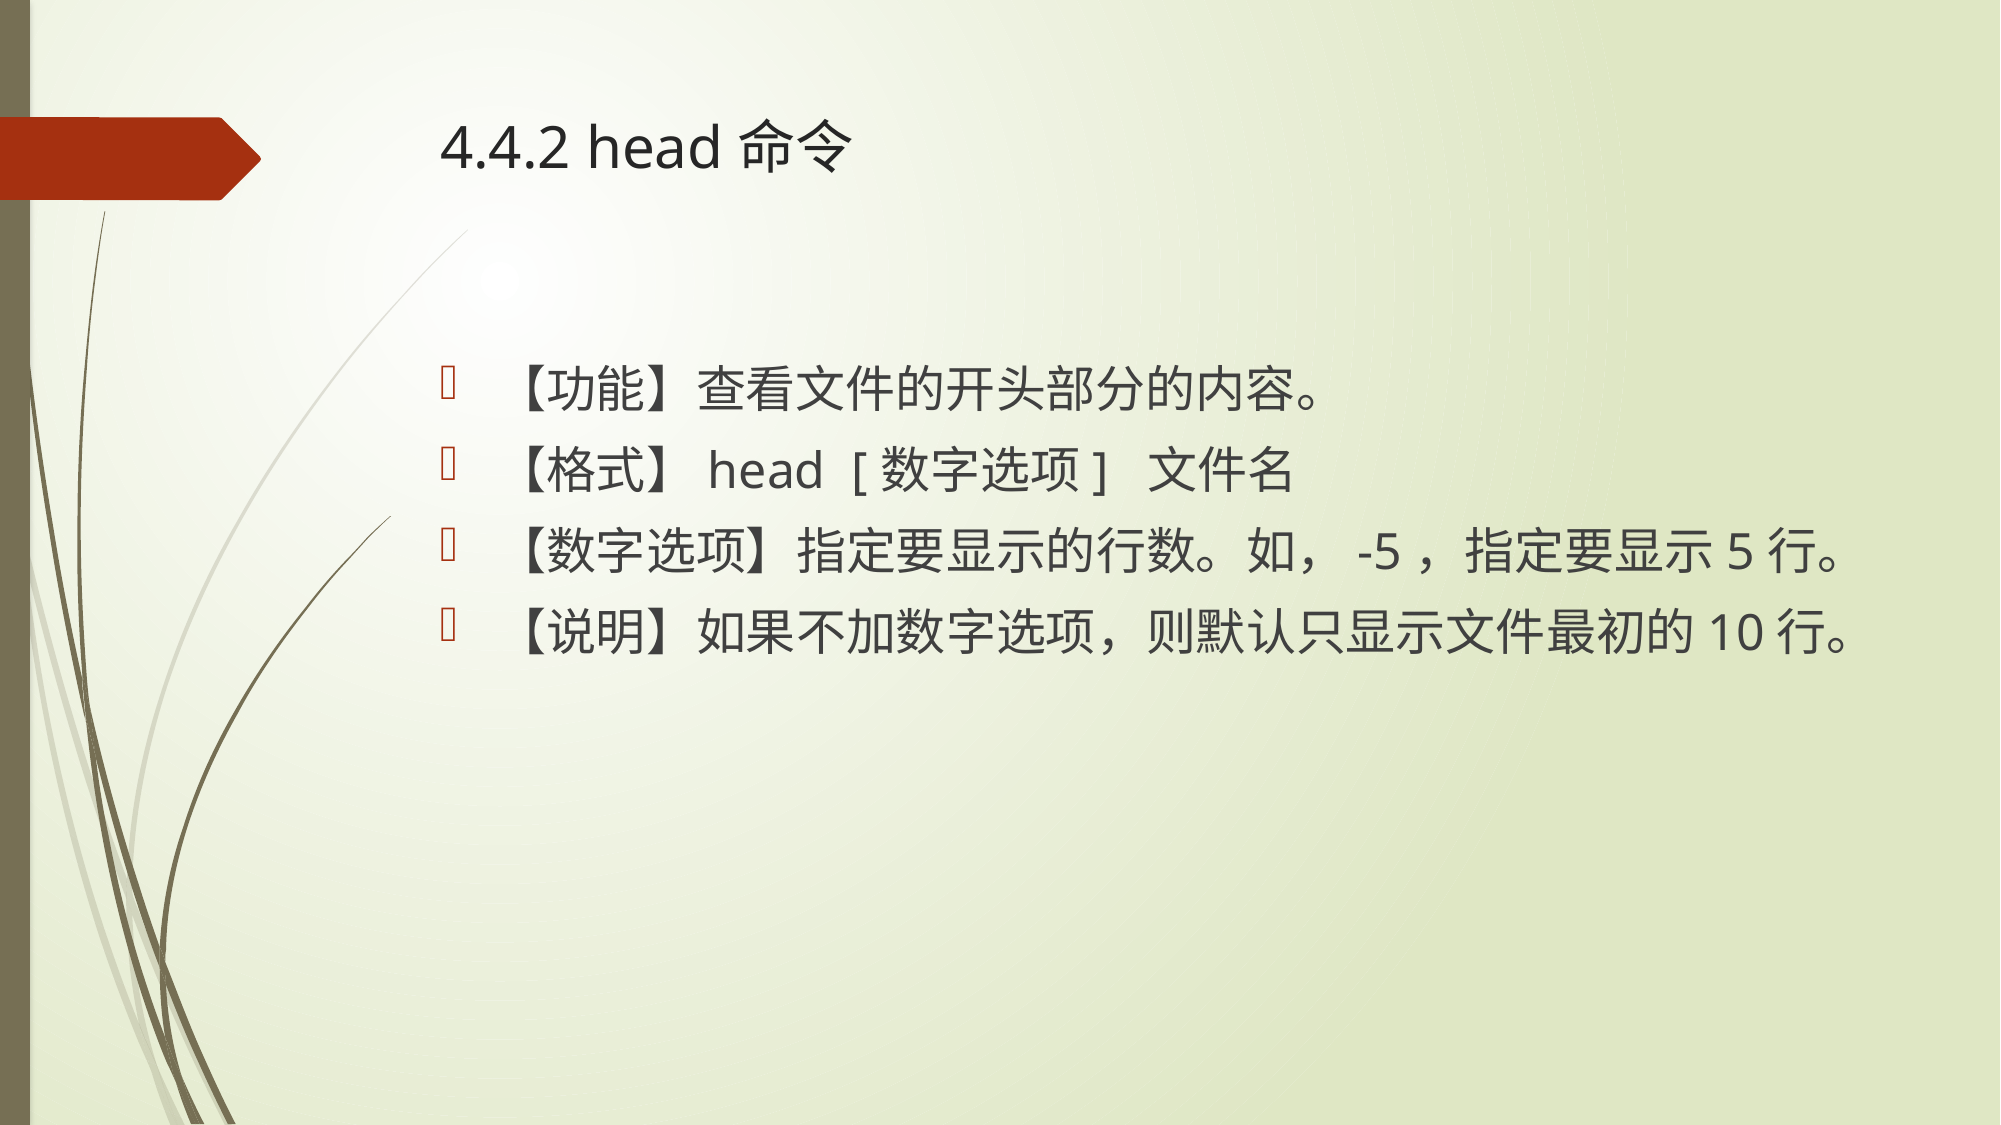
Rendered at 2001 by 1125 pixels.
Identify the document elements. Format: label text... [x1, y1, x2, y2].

title 4.4.2 head命令 [425, 102, 1888, 313]
list 【功能】查看文件的开头部分的内容。 【格式】head [数字选项] 文件名 【数字选项】指定要显示的行数。如，-5，指定要显示5行。 【说明】如果不加数字选项，则默认只显示文件最初的10行。 [424, 350, 1888, 970]
